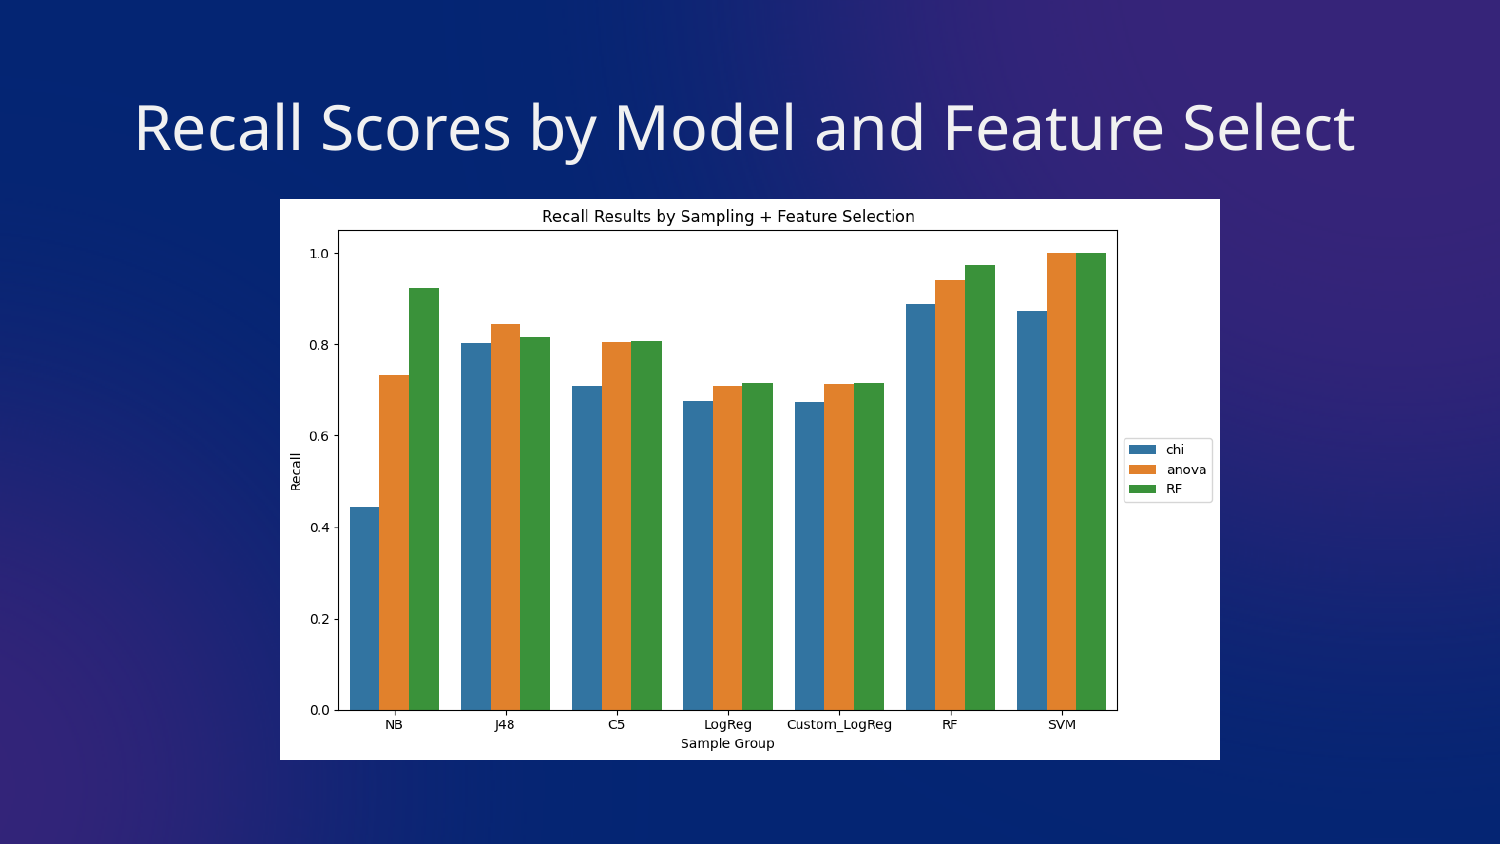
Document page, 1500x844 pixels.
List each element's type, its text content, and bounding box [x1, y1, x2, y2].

title Recall Scores by Model and Feature Select [118, 72, 1382, 167]
picture [0, 0, 1500, 844]
